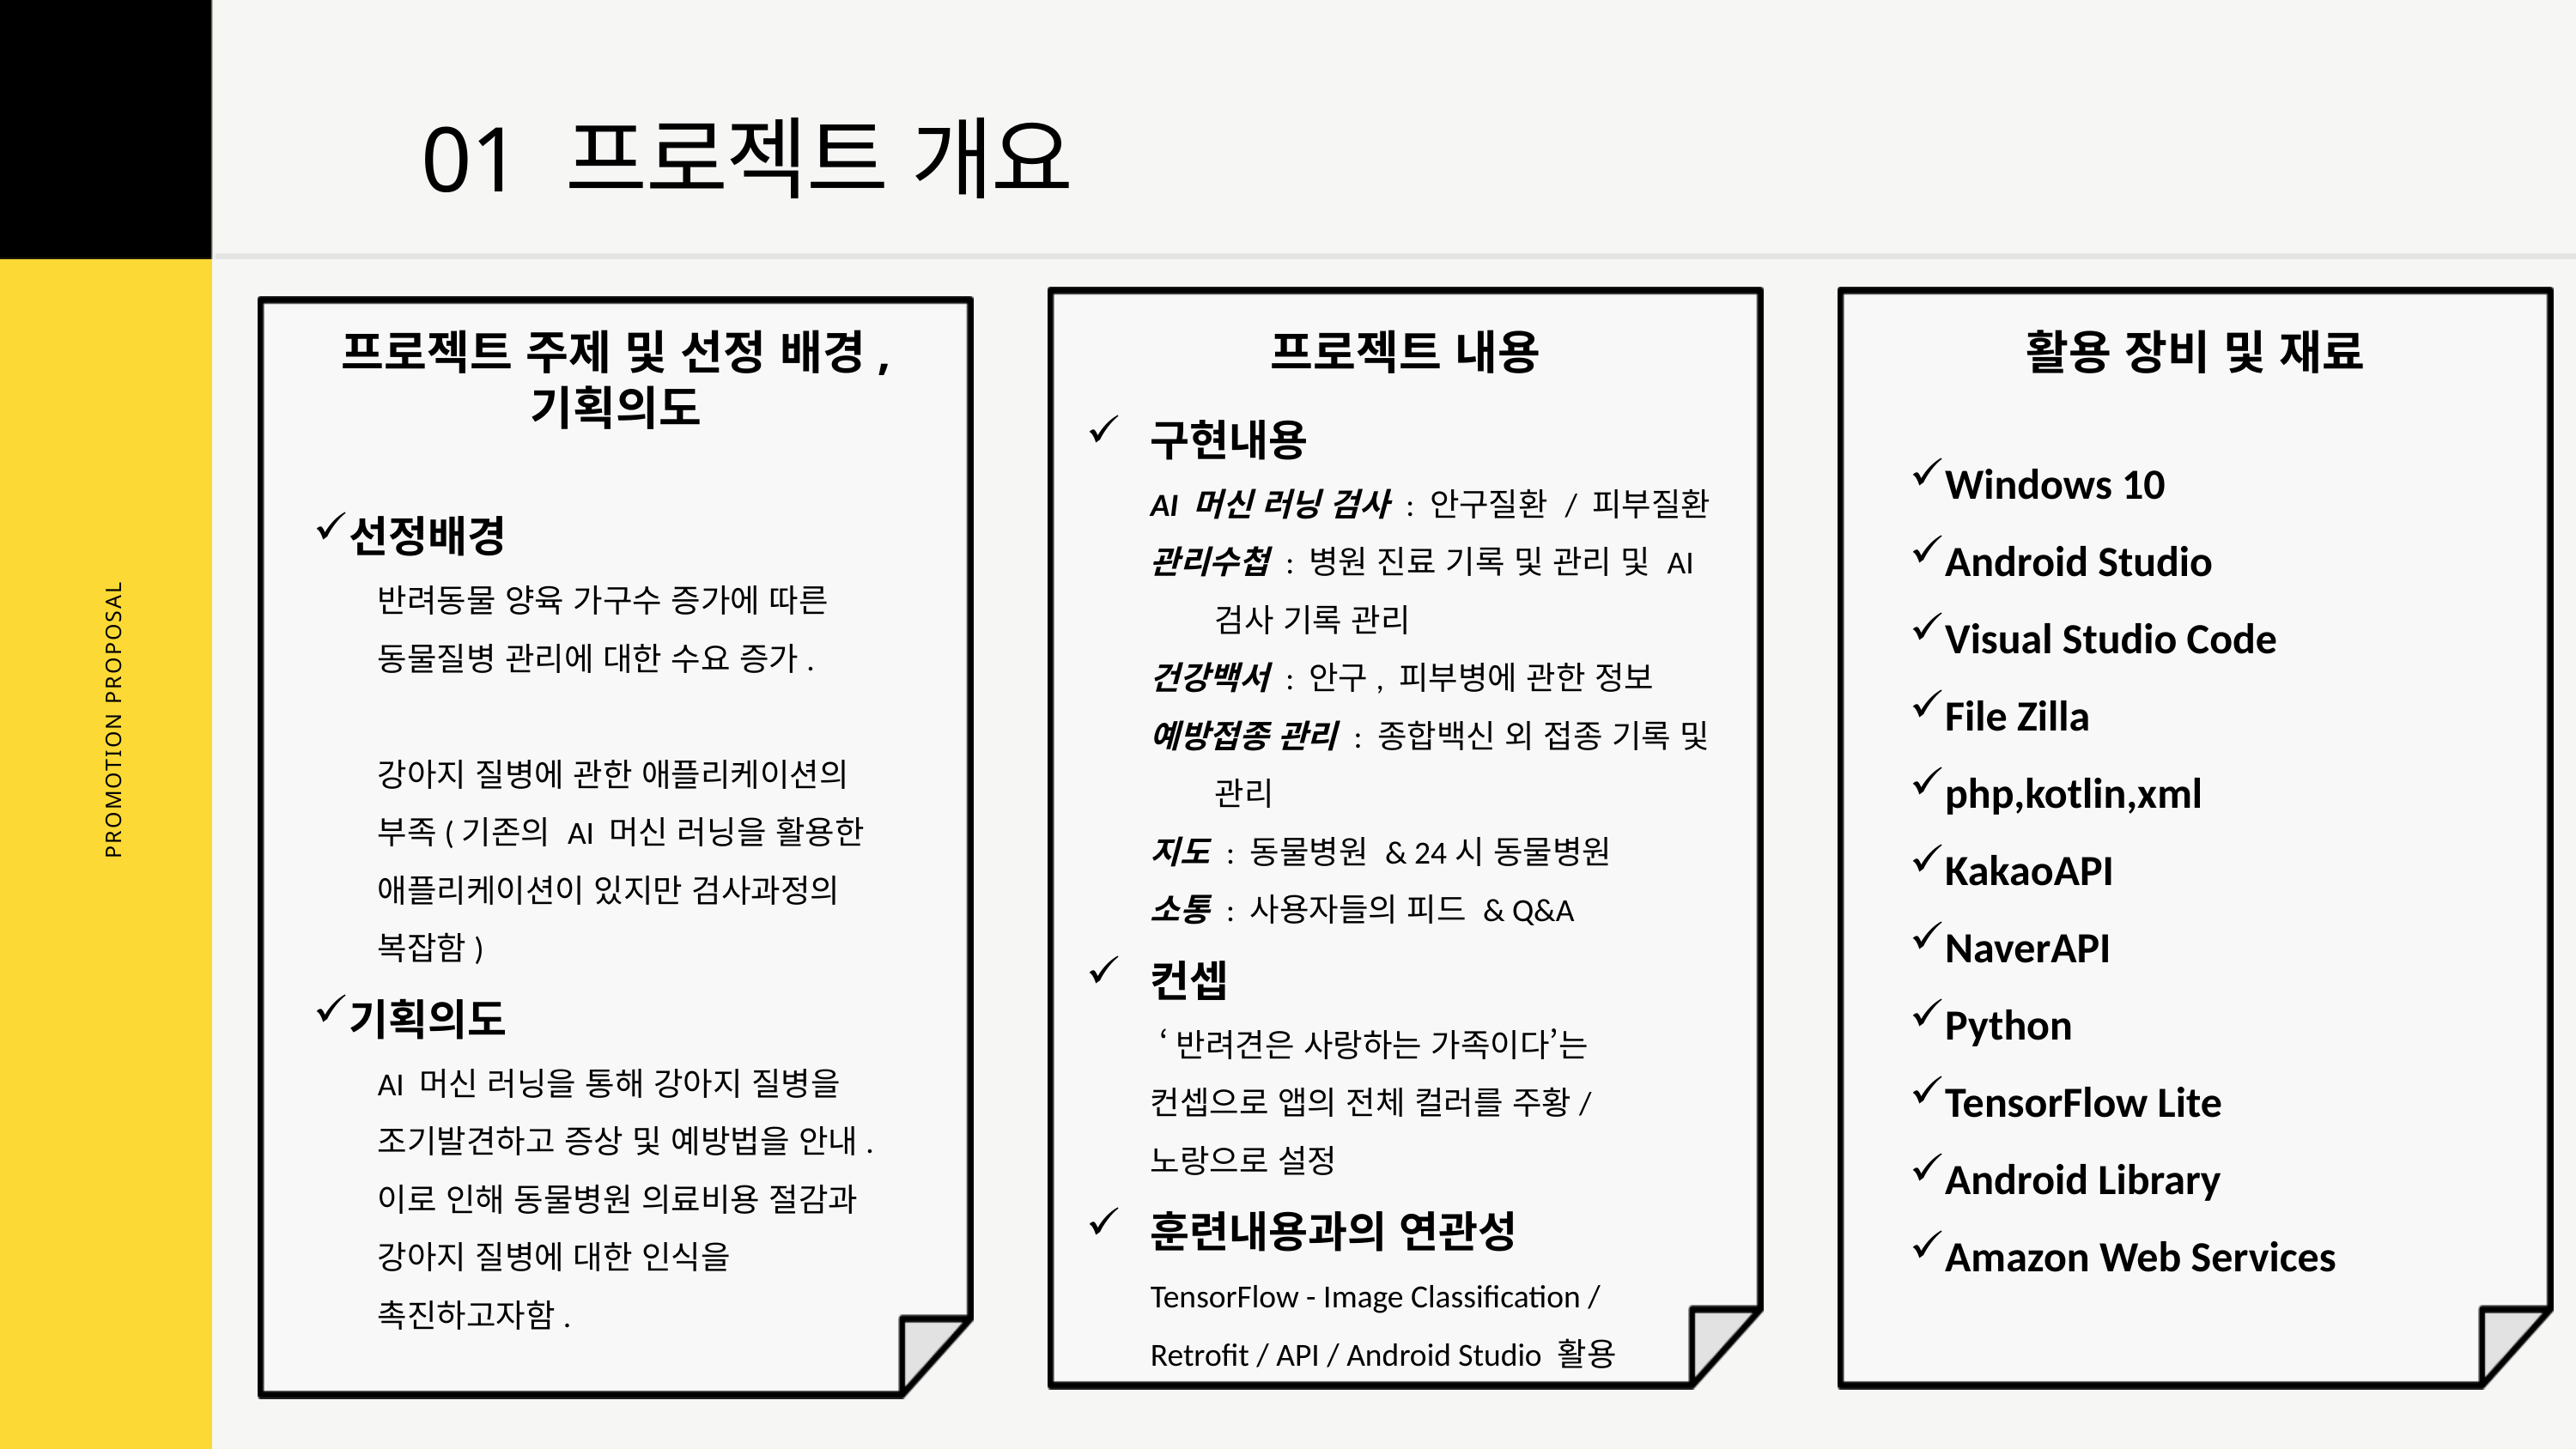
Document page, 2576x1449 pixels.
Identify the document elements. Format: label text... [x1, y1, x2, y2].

text_box PROMOTION PROPOSAL [93, 266, 132, 1282]
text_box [216, 252, 2576, 259]
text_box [1837, 286, 2554, 1390]
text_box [211, 269, 2576, 1449]
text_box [257, 295, 974, 1399]
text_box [213, 0, 2576, 252]
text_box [1048, 286, 1765, 1390]
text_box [0, 0, 213, 259]
